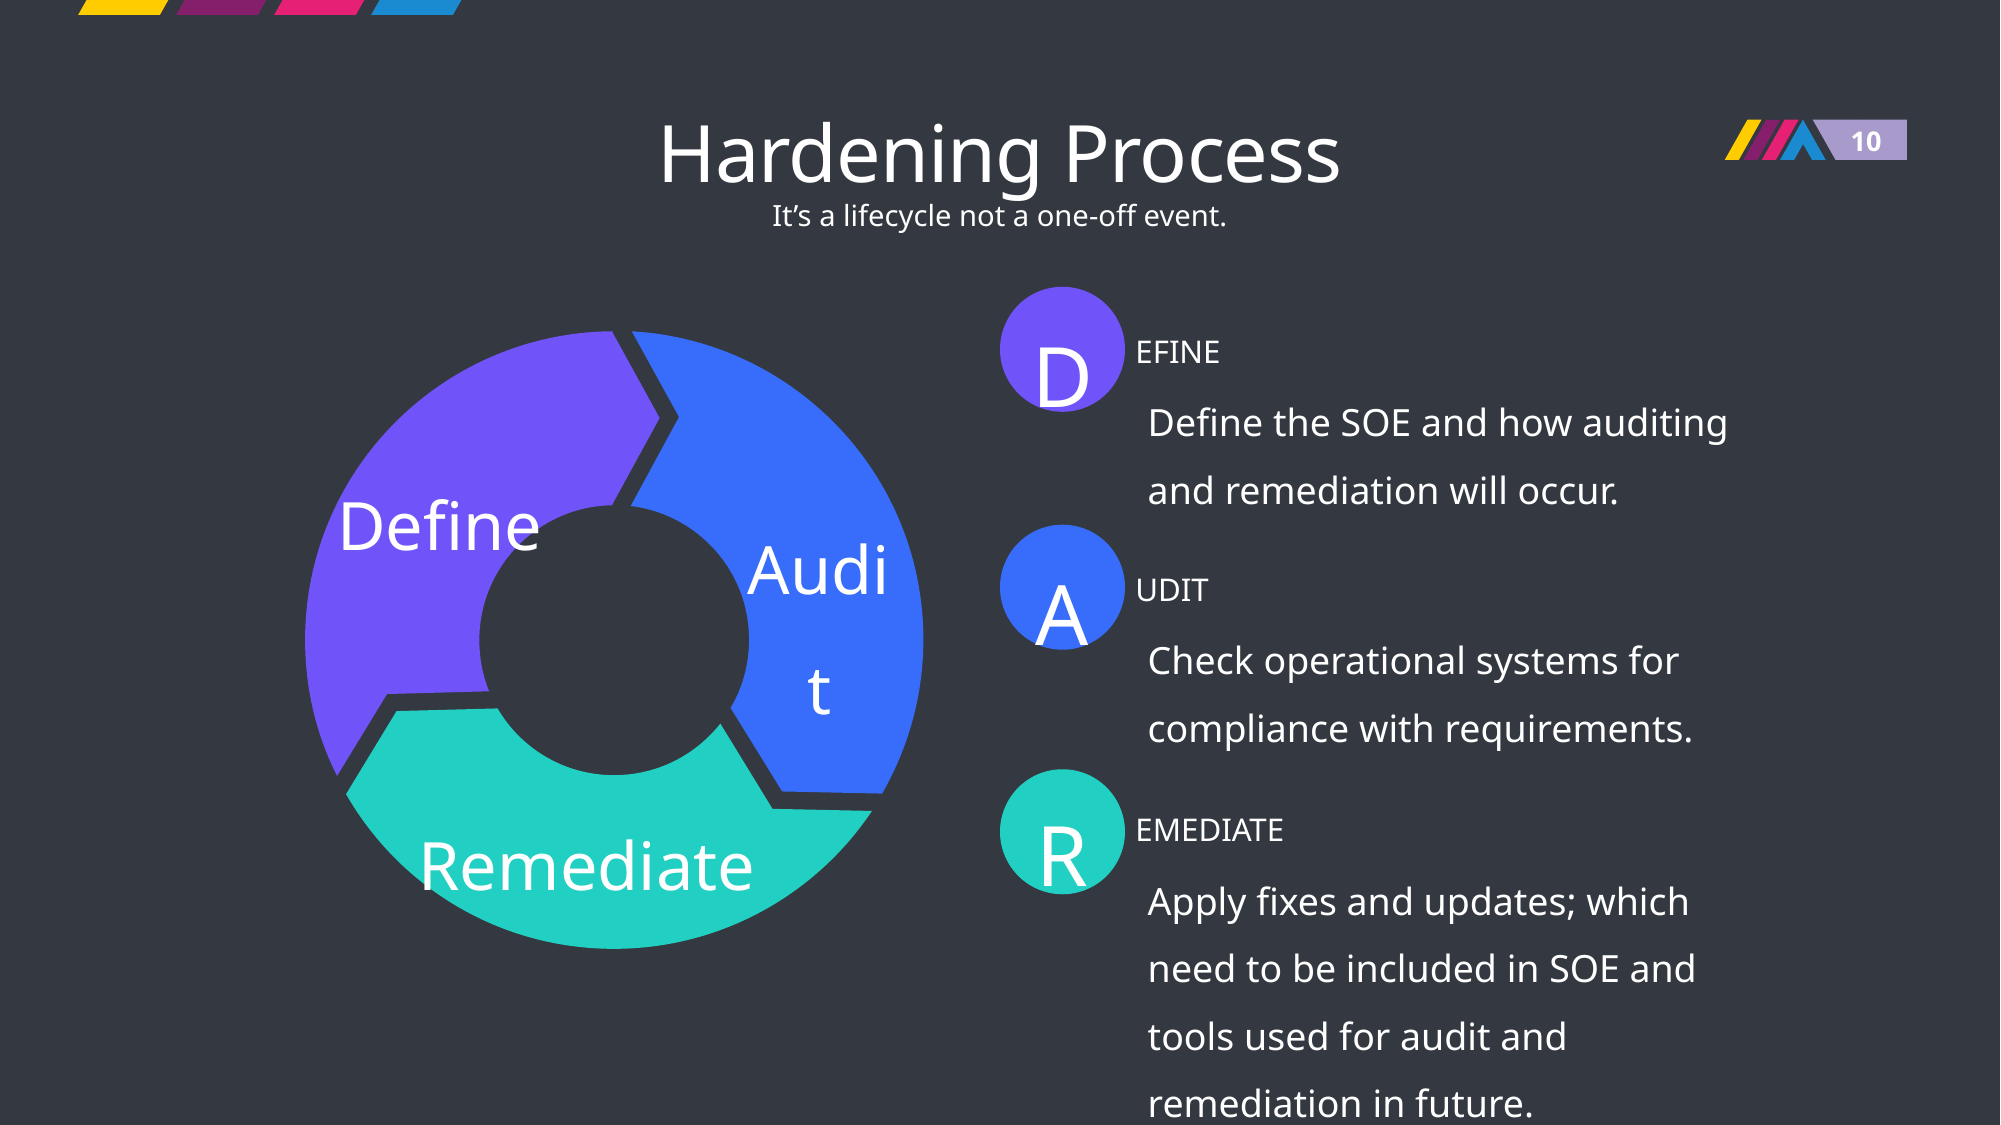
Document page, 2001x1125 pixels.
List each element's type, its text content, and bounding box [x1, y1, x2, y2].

text_box Define the SOE and how auditing and remediation will occur. [1132, 369, 1757, 520]
text_box A [999, 586, 1125, 670]
text_box D [999, 267, 1125, 432]
text_box EFINE [1125, 329, 1744, 378]
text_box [346, 708, 872, 949]
title Hardening Process [196, 107, 1804, 178]
list It’s a lifecycle not a one-off event. [196, 194, 1804, 250]
text_box Check operational systems for compliance with requirements. [1132, 607, 1757, 757]
text_box A [999, 505, 1125, 581]
text_box Apply fixes and updates; which need to be included in SOE and tools used for audit and remediation in future. [1132, 847, 1757, 1125]
text_box UDIT [1125, 566, 1744, 616]
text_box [660, 331, 924, 794]
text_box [305, 331, 660, 776]
text_box R [999, 745, 1125, 911]
text_box EMEDIATE [1125, 807, 1744, 856]
